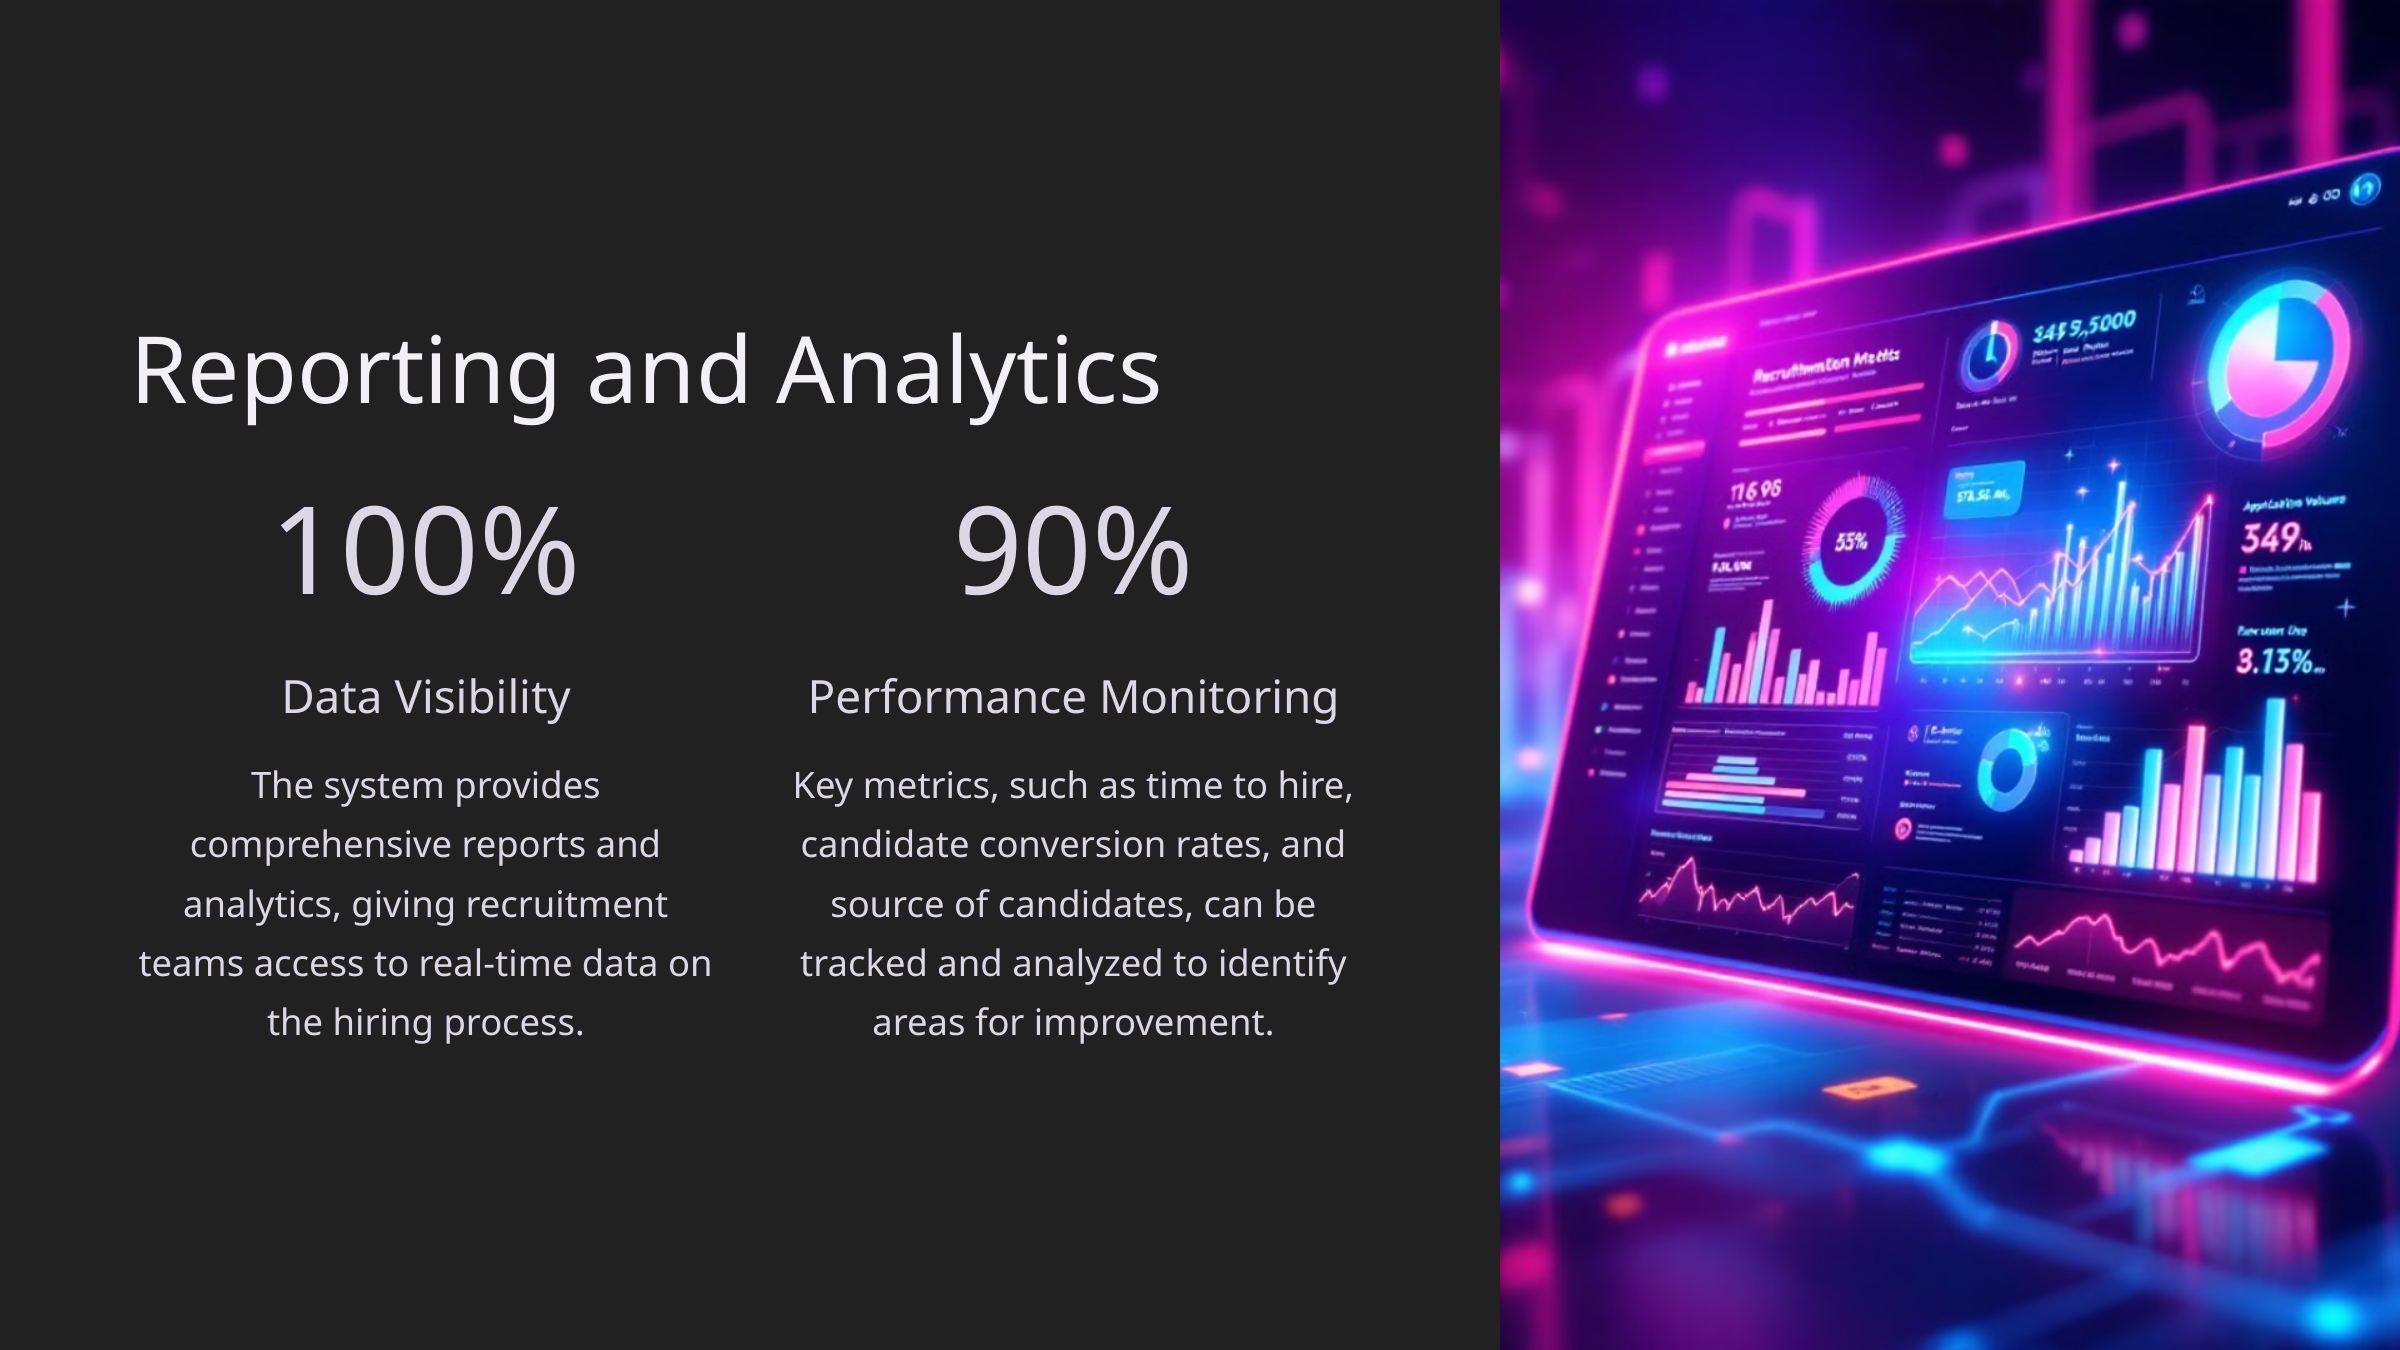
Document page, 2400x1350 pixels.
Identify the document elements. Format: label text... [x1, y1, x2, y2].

text_box The system provides comprehensive reports and analytics, giving recruitment teams access to real-time data on the hiring process. [130, 746, 722, 1044]
picture [1499, 0, 2400, 1350]
text_box 100% [130, 496, 722, 620]
text_box Reporting and Analytics [130, 305, 1254, 423]
text_box Data Visibility [193, 665, 659, 724]
text_box Performance Monitoring [786, 665, 1362, 724]
text_box 90% [777, 496, 1370, 620]
text_box Key metrics, such as time to hire, candidate conversion rates, and source of candidates, can be tracked and analyzed to identify areas for improvement. [777, 746, 1370, 1044]
